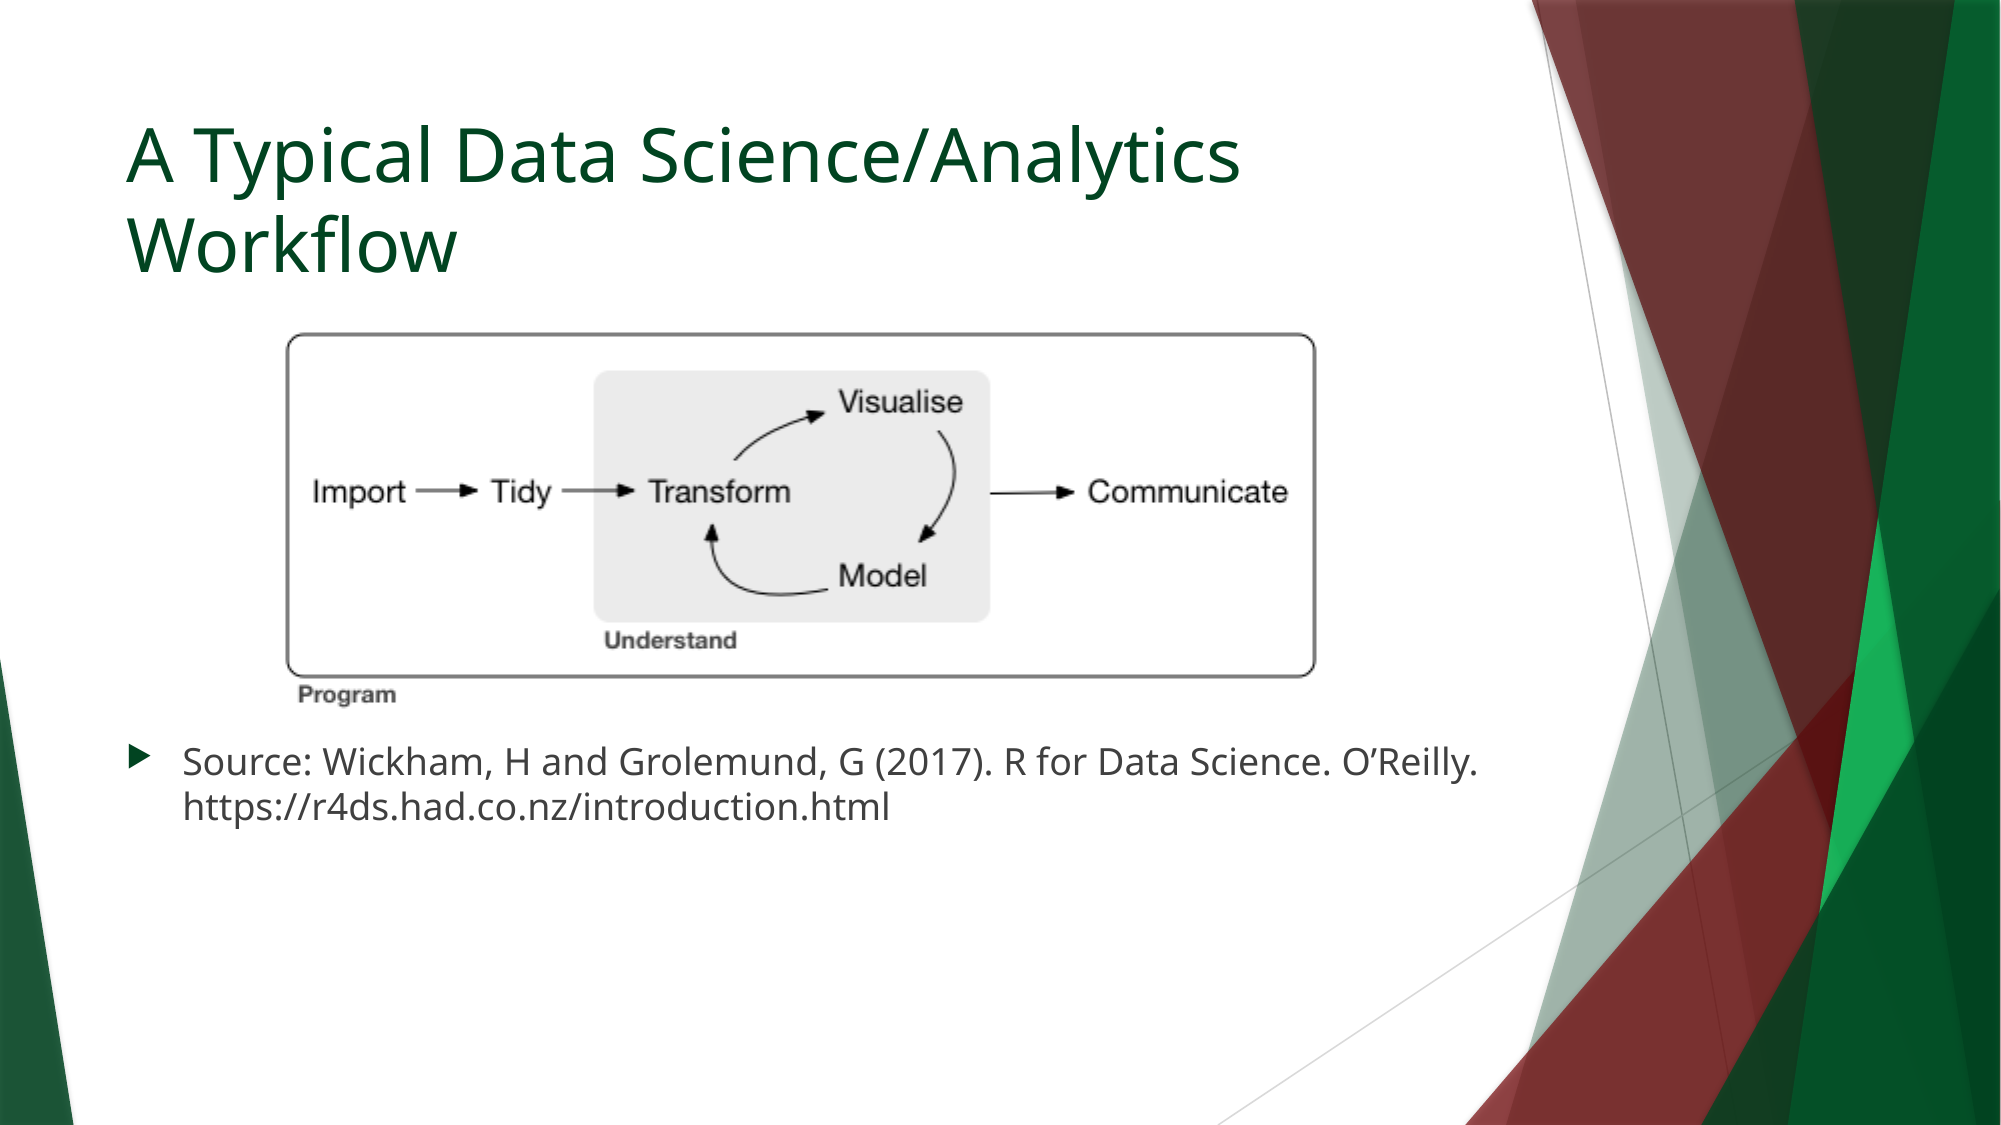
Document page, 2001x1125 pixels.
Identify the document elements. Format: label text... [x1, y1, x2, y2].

list Source: Wickham, H and Grolemund, G (2017). R for Data Science. O’Reilly. https://r4ds.had.co.nz/introduction.html [111, 730, 1522, 992]
title A Typical Data Science/Analytics Workflow [111, 99, 1522, 317]
picture [284, 330, 1319, 712]
